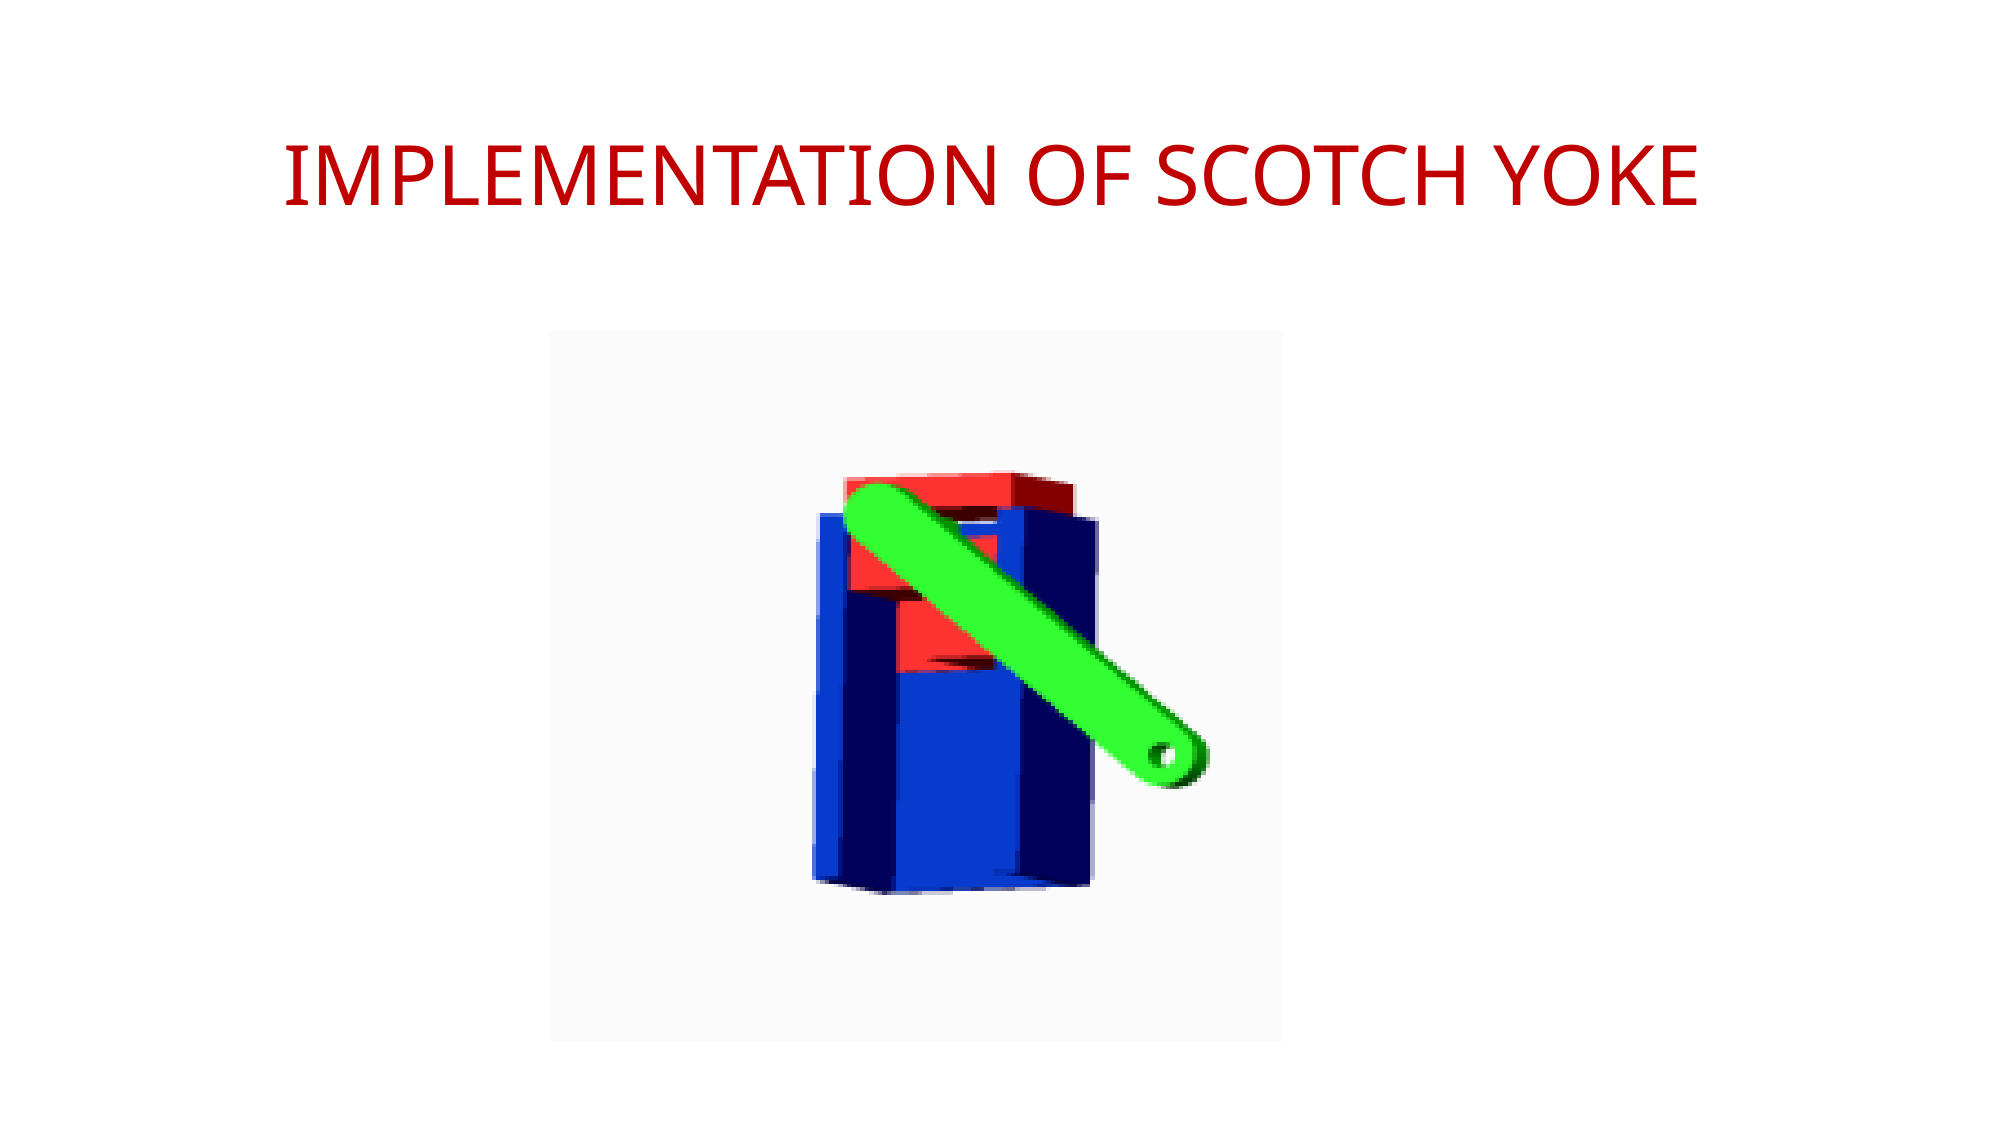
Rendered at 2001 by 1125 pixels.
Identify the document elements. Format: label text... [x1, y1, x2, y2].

title IMPLEMENTATION OF SCOTCH YOKE [93, 78, 1894, 267]
picture [550, 330, 1284, 1042]
